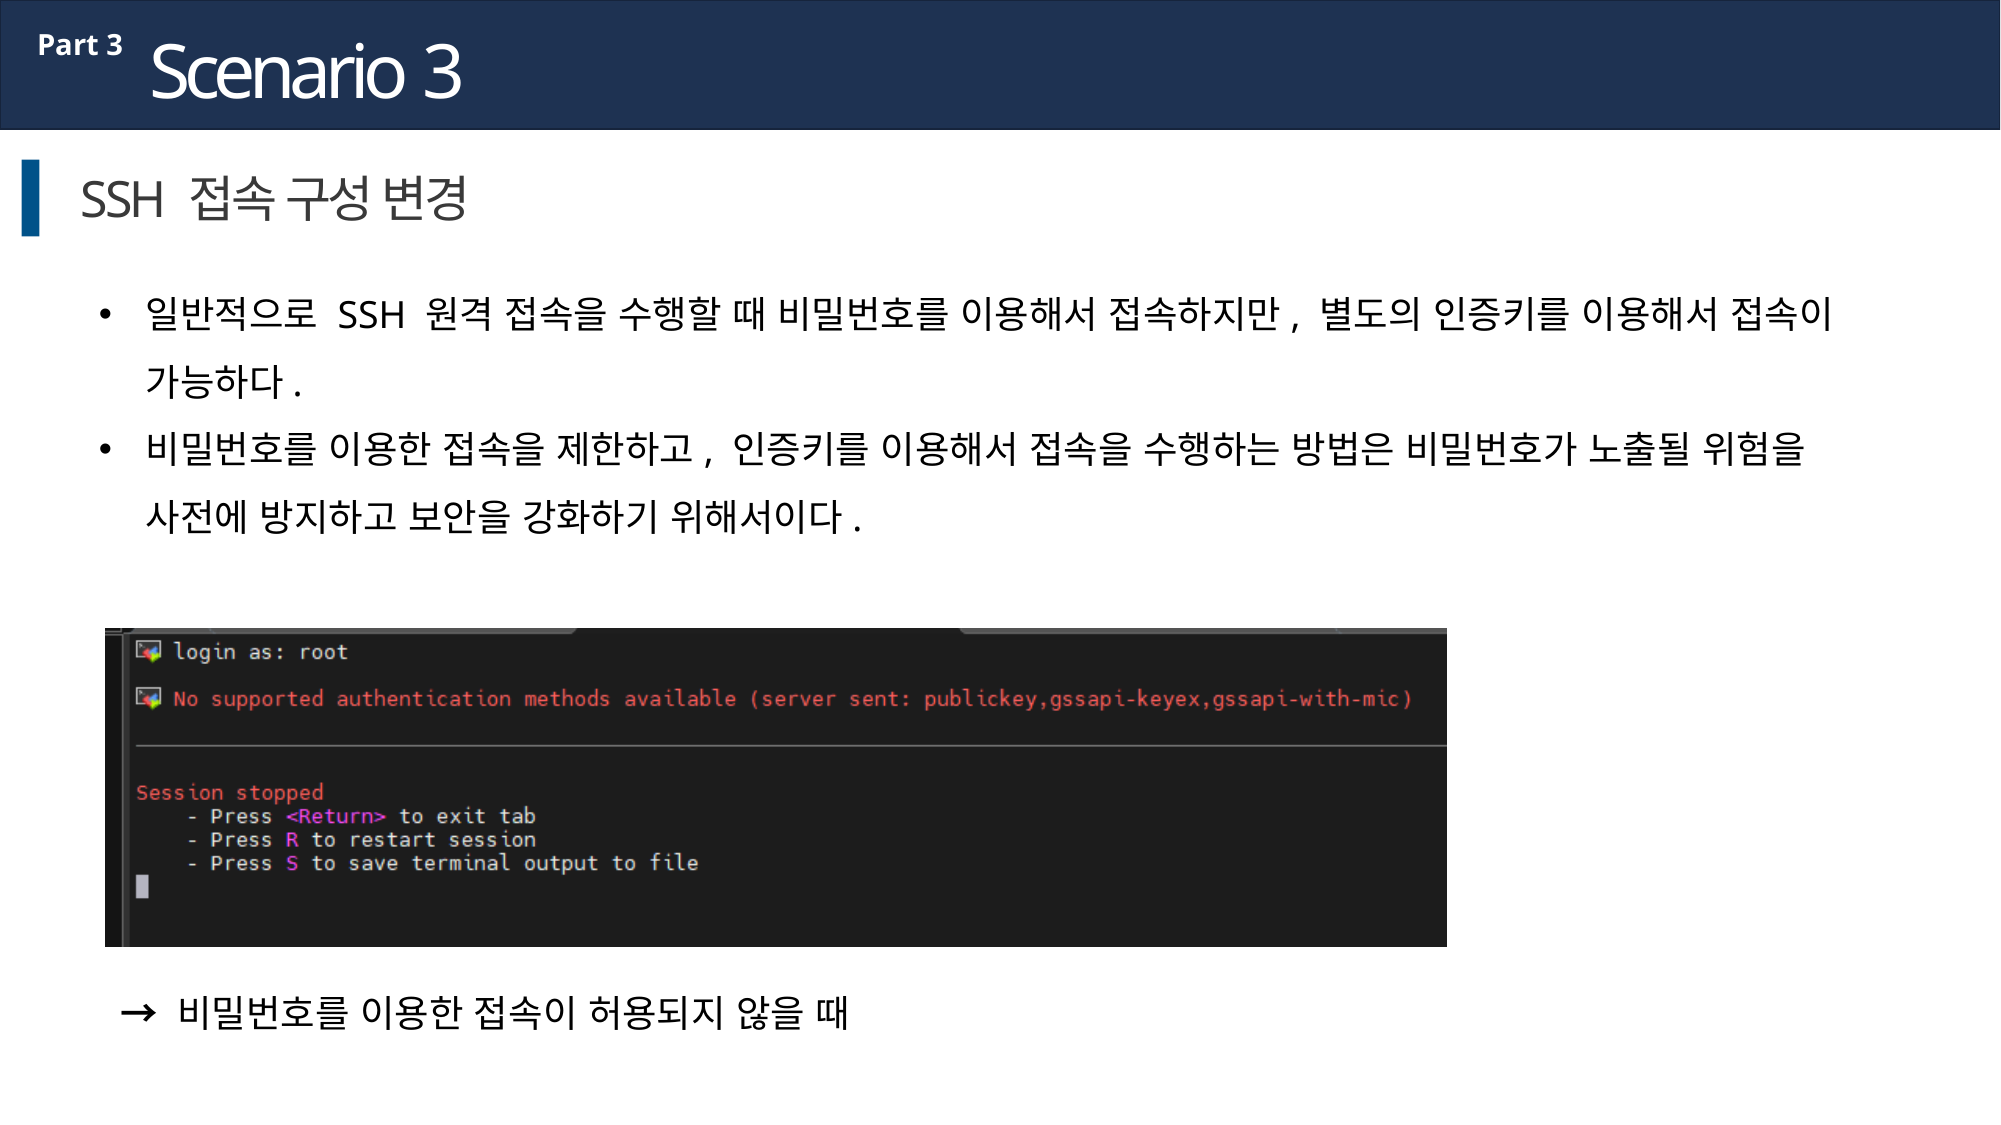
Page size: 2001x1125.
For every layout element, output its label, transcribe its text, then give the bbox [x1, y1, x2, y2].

text_box Part 3 [22, 19, 146, 69]
text_box [21, 159, 40, 237]
text_box 일반적으로 SSH 원격 접속을 수행할 때 비밀번호를 이용해서 접속하지만, 별도의 인증키를 이용해서 접속이 가능하다. 비밀번호를 이용한 접속을 제한하고, 인증키를 이용해서 접속을 수행하는 방법은 비밀번호가 노출될 위험을 사전에 방지하고 보안을 강화하기 위해서이다. [84, 261, 1916, 547]
picture [105, 628, 1447, 947]
text_box Scenario 3 [134, 16, 480, 122]
text_box SSH 접속 구성 변경 [66, 160, 486, 235]
text_box → 비밀번호를 이용한 접속이 허용되지 않을 때 [105, 960, 1107, 1043]
